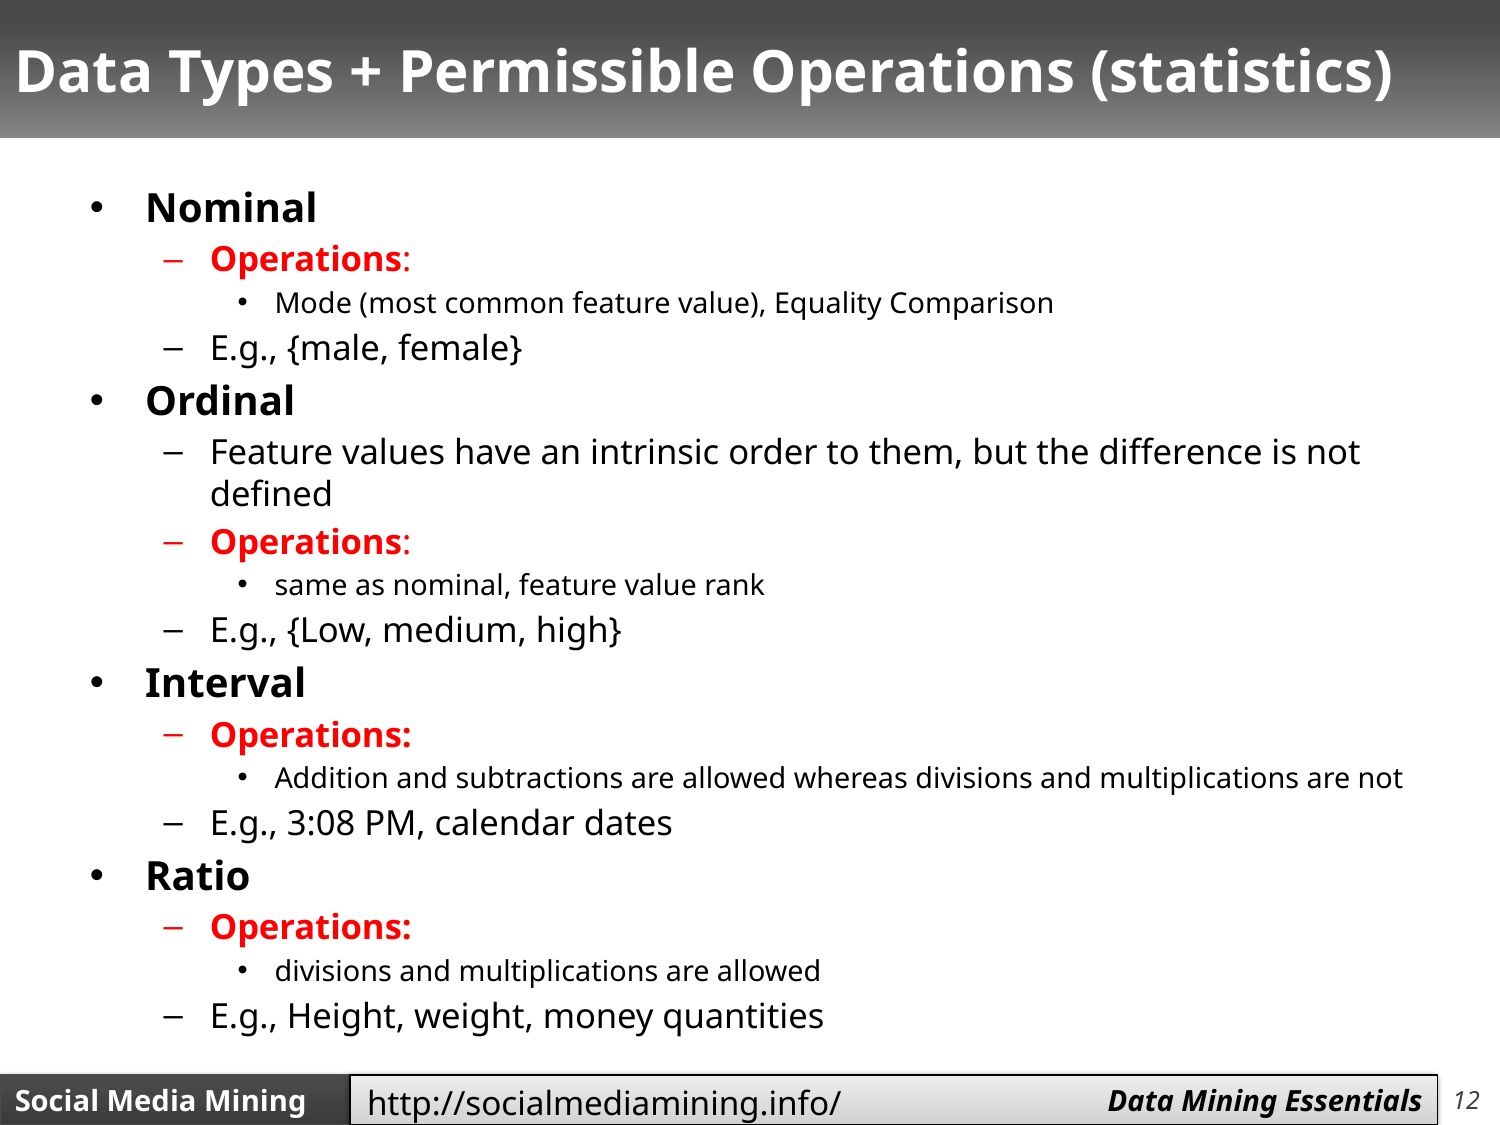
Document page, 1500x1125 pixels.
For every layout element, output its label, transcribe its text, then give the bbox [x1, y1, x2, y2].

list Nominal Operations: Mode (most common feature value), Equality Comparison E.g., {male, female} Ordinal Feature values have an intrinsic order to them, but the difference is not defined Operations: same as nominal, feature value rank E.g., {Low, medium, high} Interval Operations: Addition and subtractions are allowed whereas divisions and multiplications are not E.g., 3:08 PM, calendar dates Ratio Operations: divisions and multiplications are allowed E.g., Height, weight, money quantities [75, 174, 1425, 1048]
title Data Types + Permissible Operations (statistics) [0, 0, 1500, 138]
